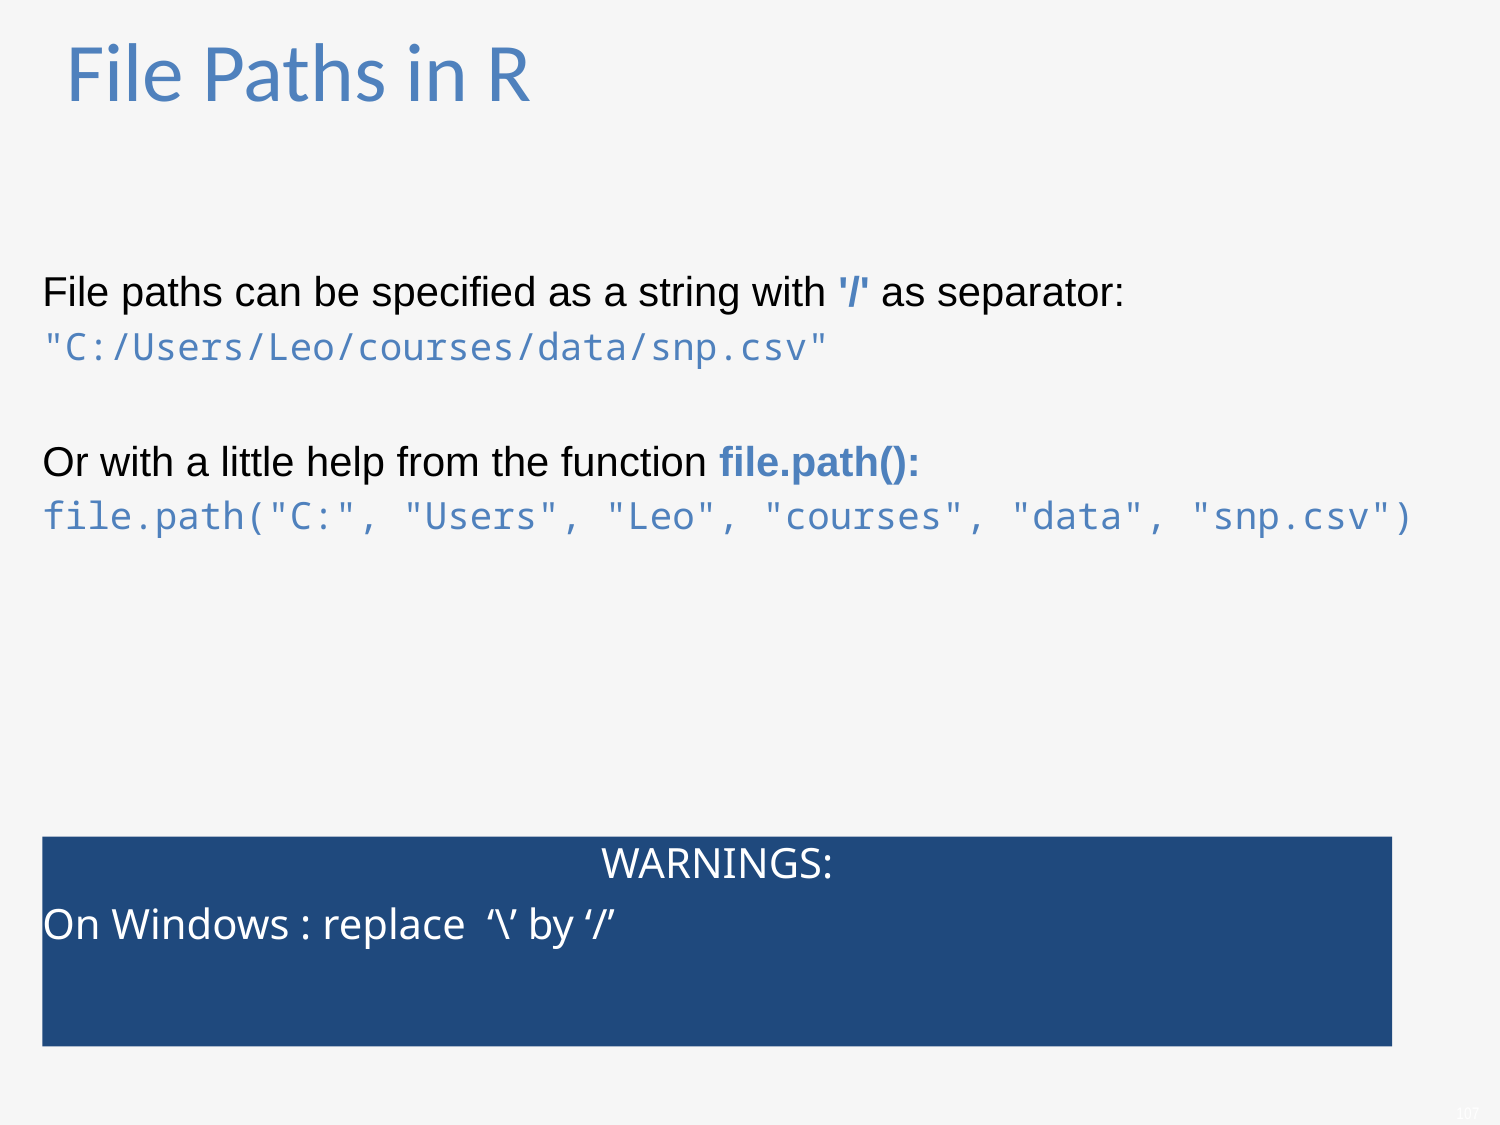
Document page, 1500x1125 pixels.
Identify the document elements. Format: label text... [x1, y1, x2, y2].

text_box File Paths in R [42, 18, 1470, 120]
text_box File paths can be specified as a string with '/' as separator: "C:/Users/Leo/courses/data/snp.csv" Or with a little help from the function file.path(): file.path("C:", "Users", "Leo", "courses", "data", "snp.csv") [42, 120, 1448, 1047]
text_box WARNINGS: On Windows : replace ‘\’ by ‘/’ [42, 836, 1393, 1047]
